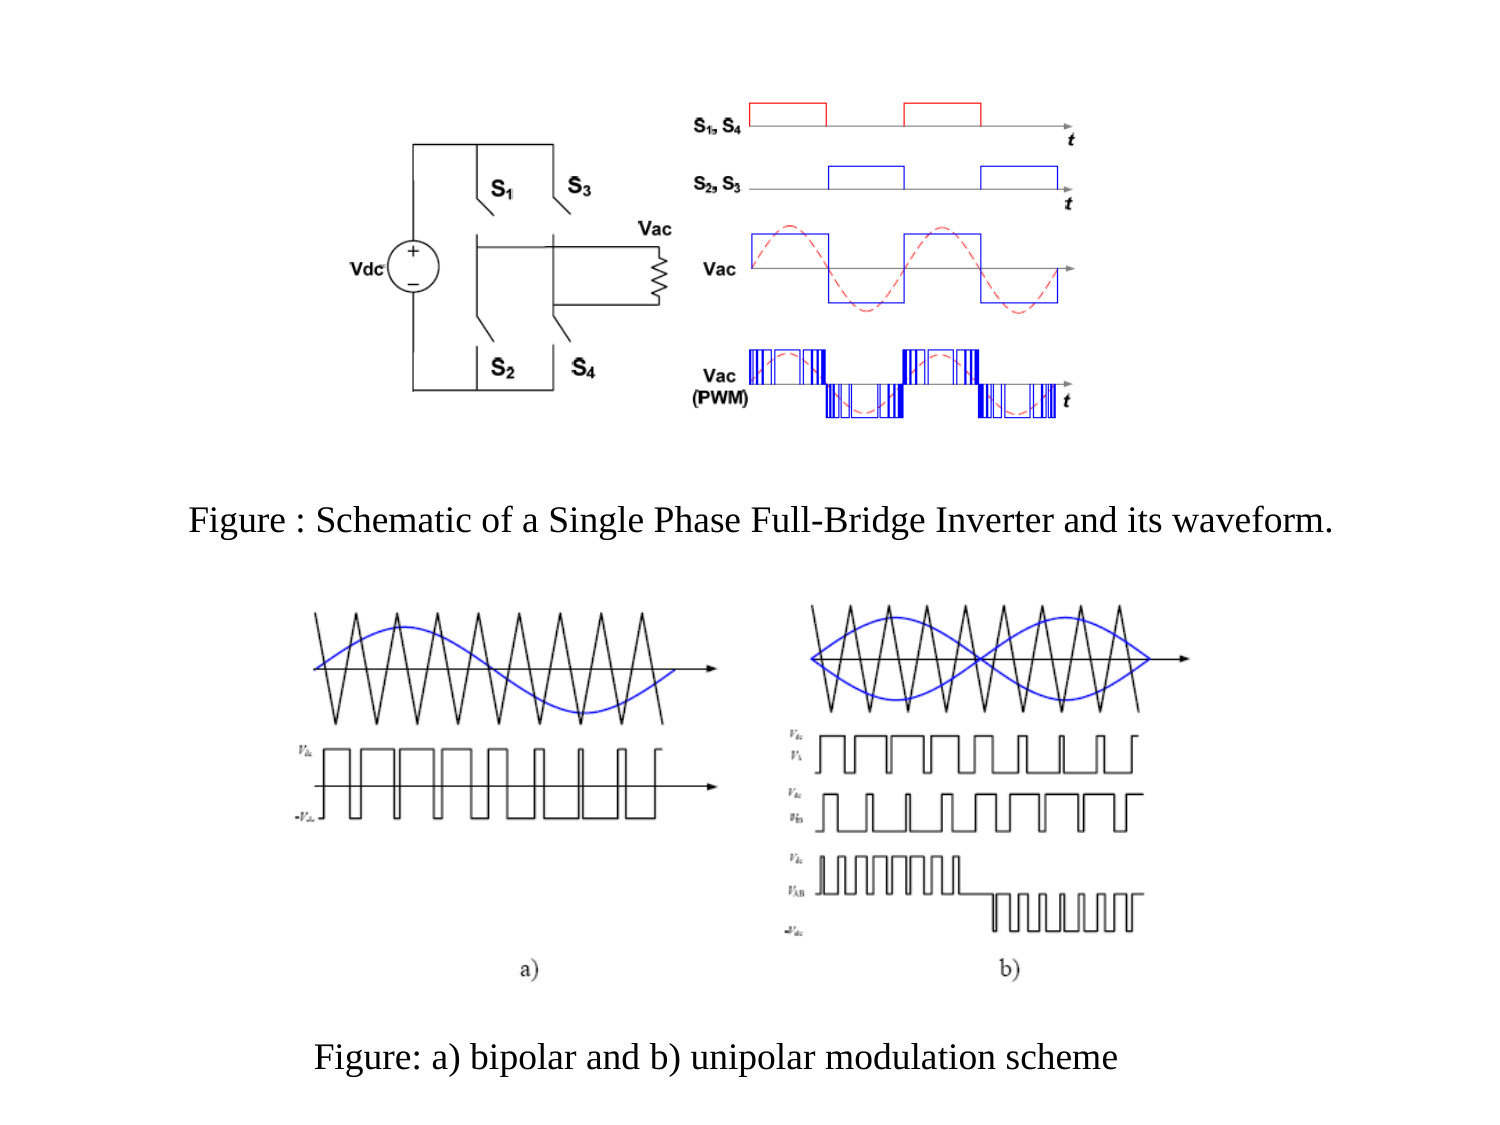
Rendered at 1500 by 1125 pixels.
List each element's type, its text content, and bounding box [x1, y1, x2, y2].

text_box Figure : Schematic of a Single Phase Full-Bridge Inverter and its waveform. [173, 487, 1351, 548]
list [287, 599, 1211, 988]
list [337, 74, 1135, 423]
text_box Figure: a) bipolar and b) unipolar modulation scheme [298, 1024, 1134, 1085]
